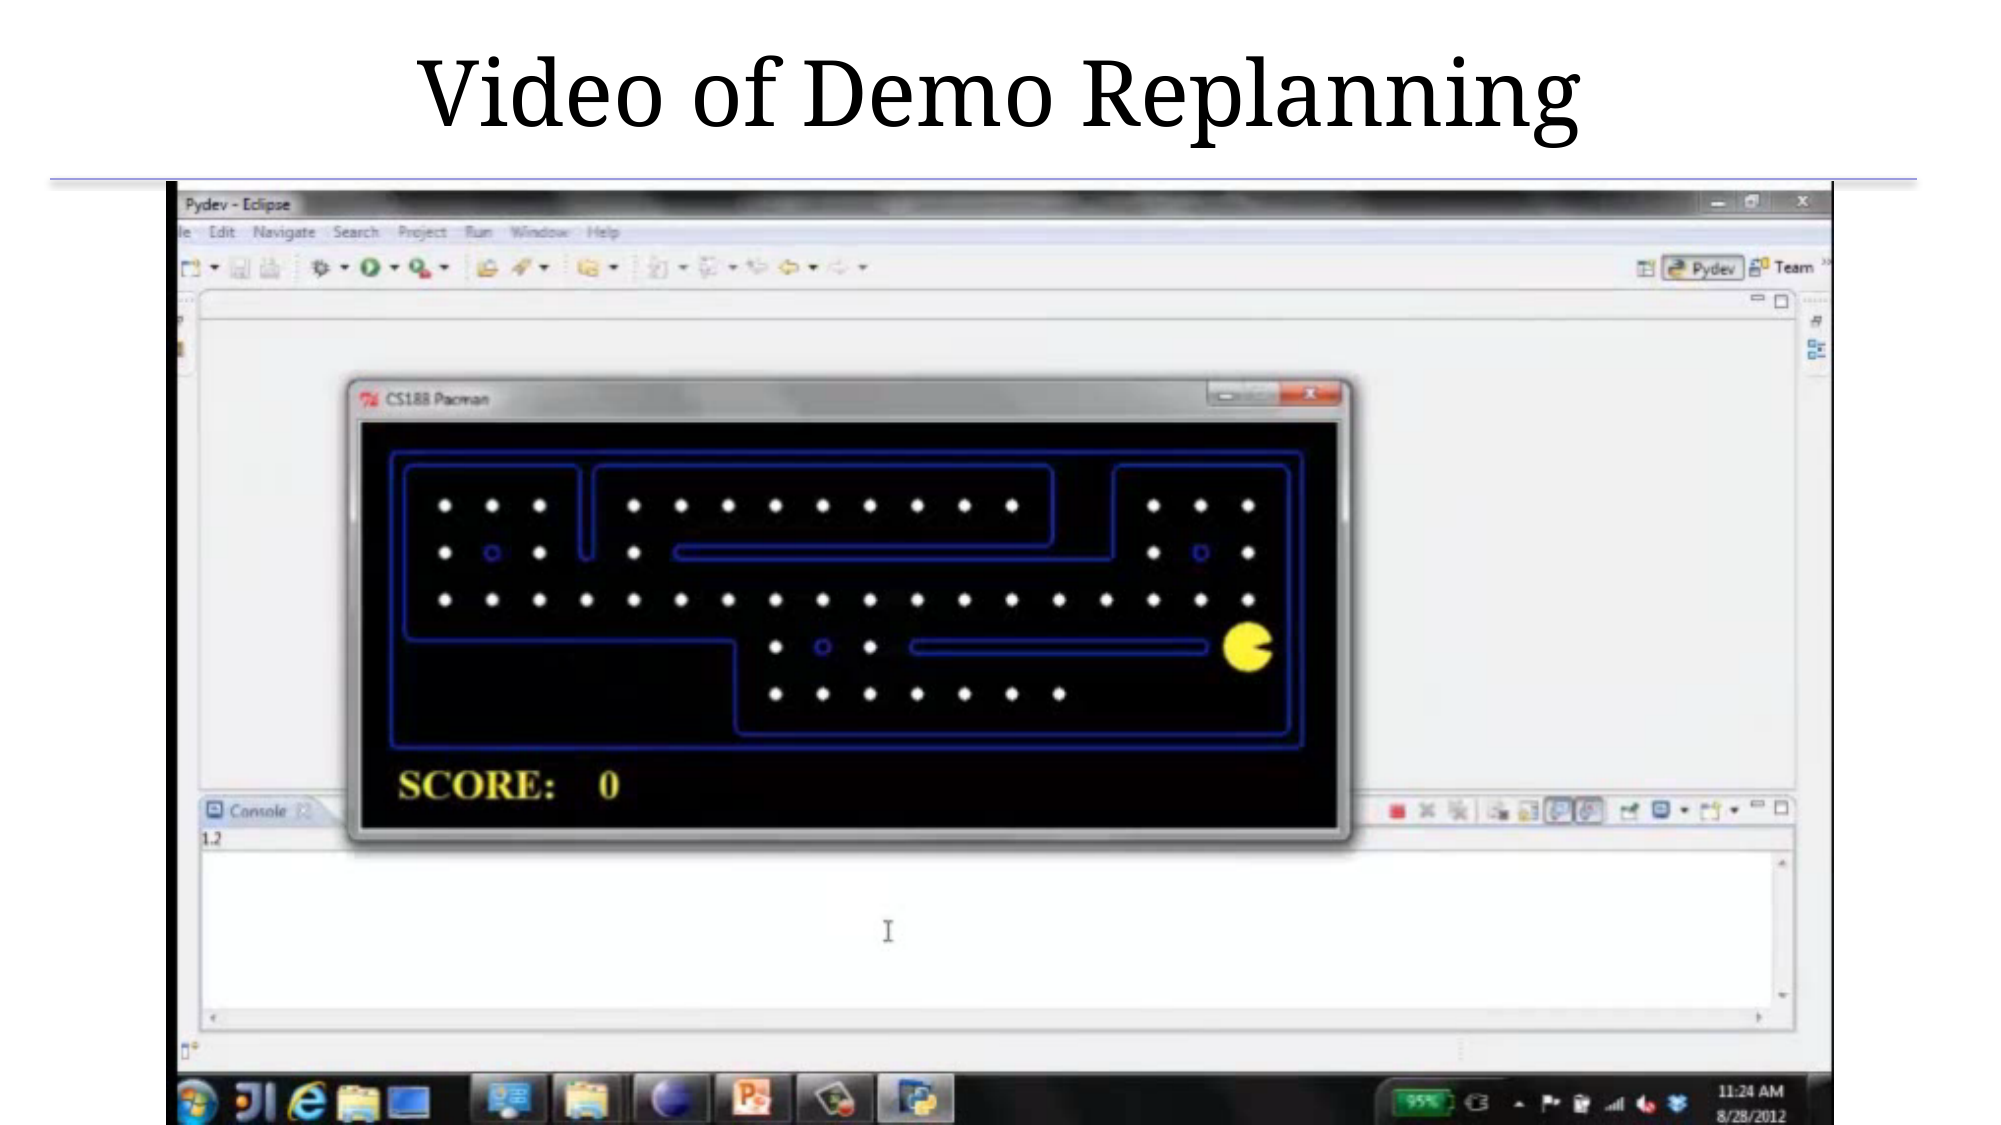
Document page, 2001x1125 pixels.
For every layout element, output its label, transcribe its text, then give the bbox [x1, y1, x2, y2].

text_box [165, 180, 1835, 1125]
title Video of Demo Replanning [0, 0, 2000, 184]
